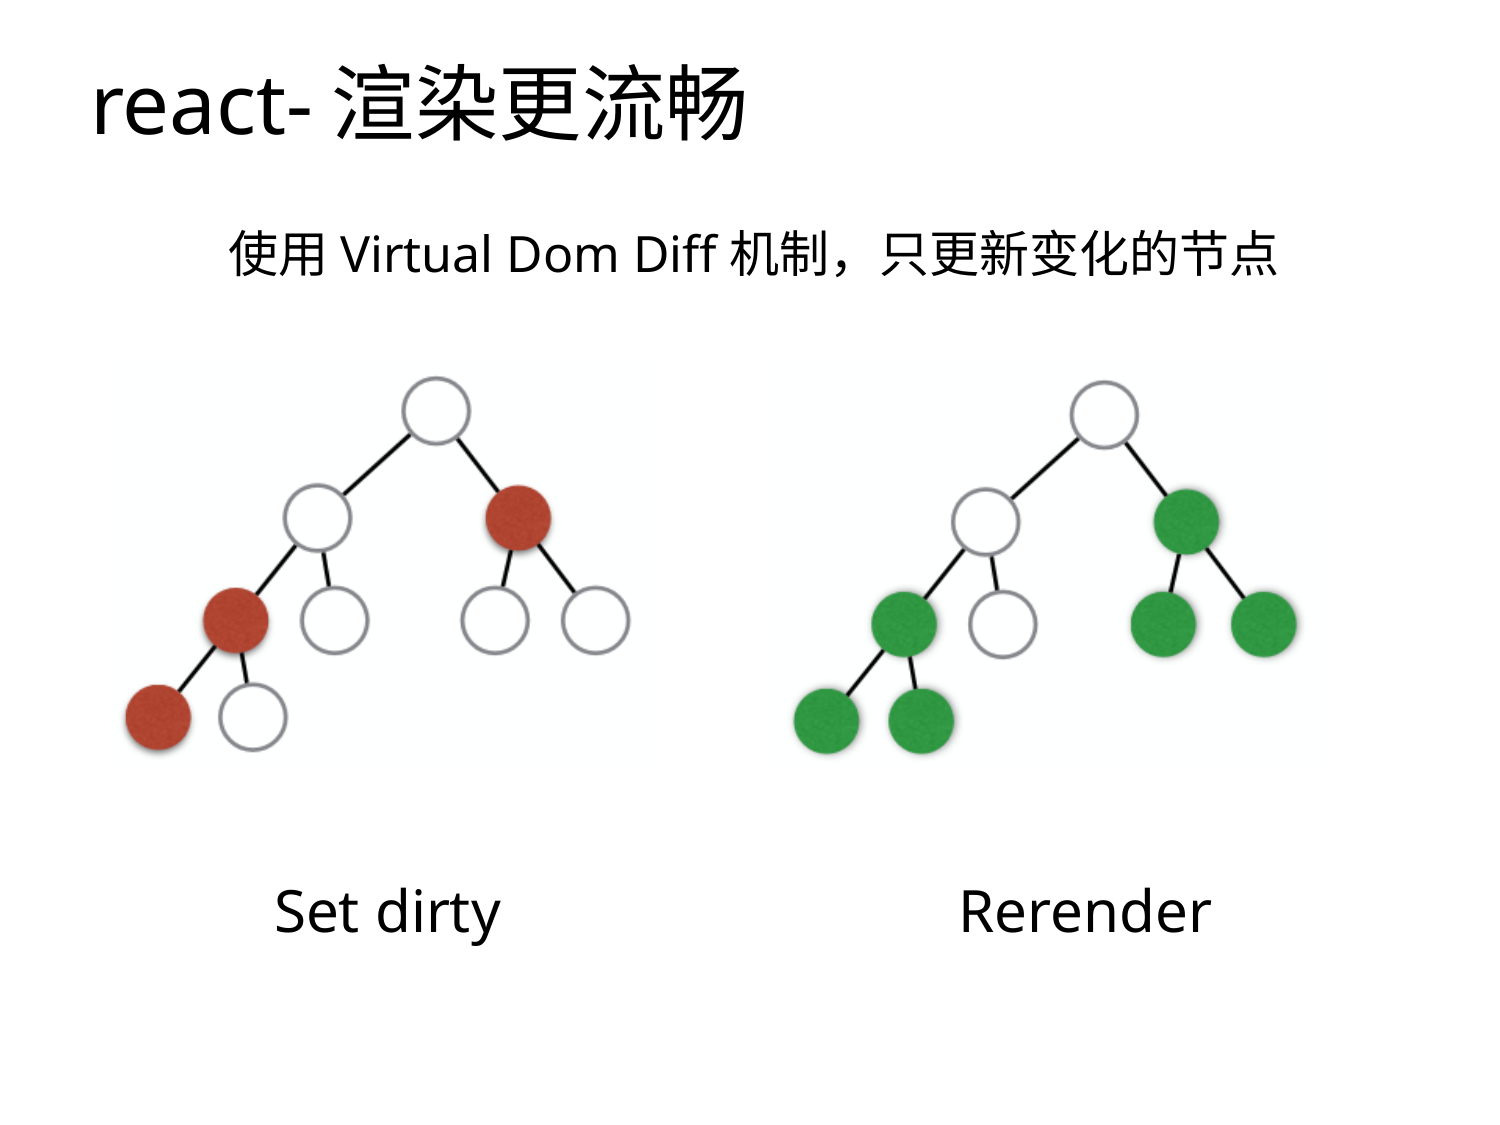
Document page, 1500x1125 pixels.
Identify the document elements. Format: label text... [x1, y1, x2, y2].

text_box Rerender [944, 866, 1227, 952]
text_box Set dirty [259, 866, 516, 952]
text_box react-渲染更流畅 [74, 42, 1425, 159]
picture [111, 358, 652, 765]
text_box 使用Virtual Dom Diff机制，只更新变化的节点 [82, 215, 1425, 290]
picture [773, 362, 1331, 769]
